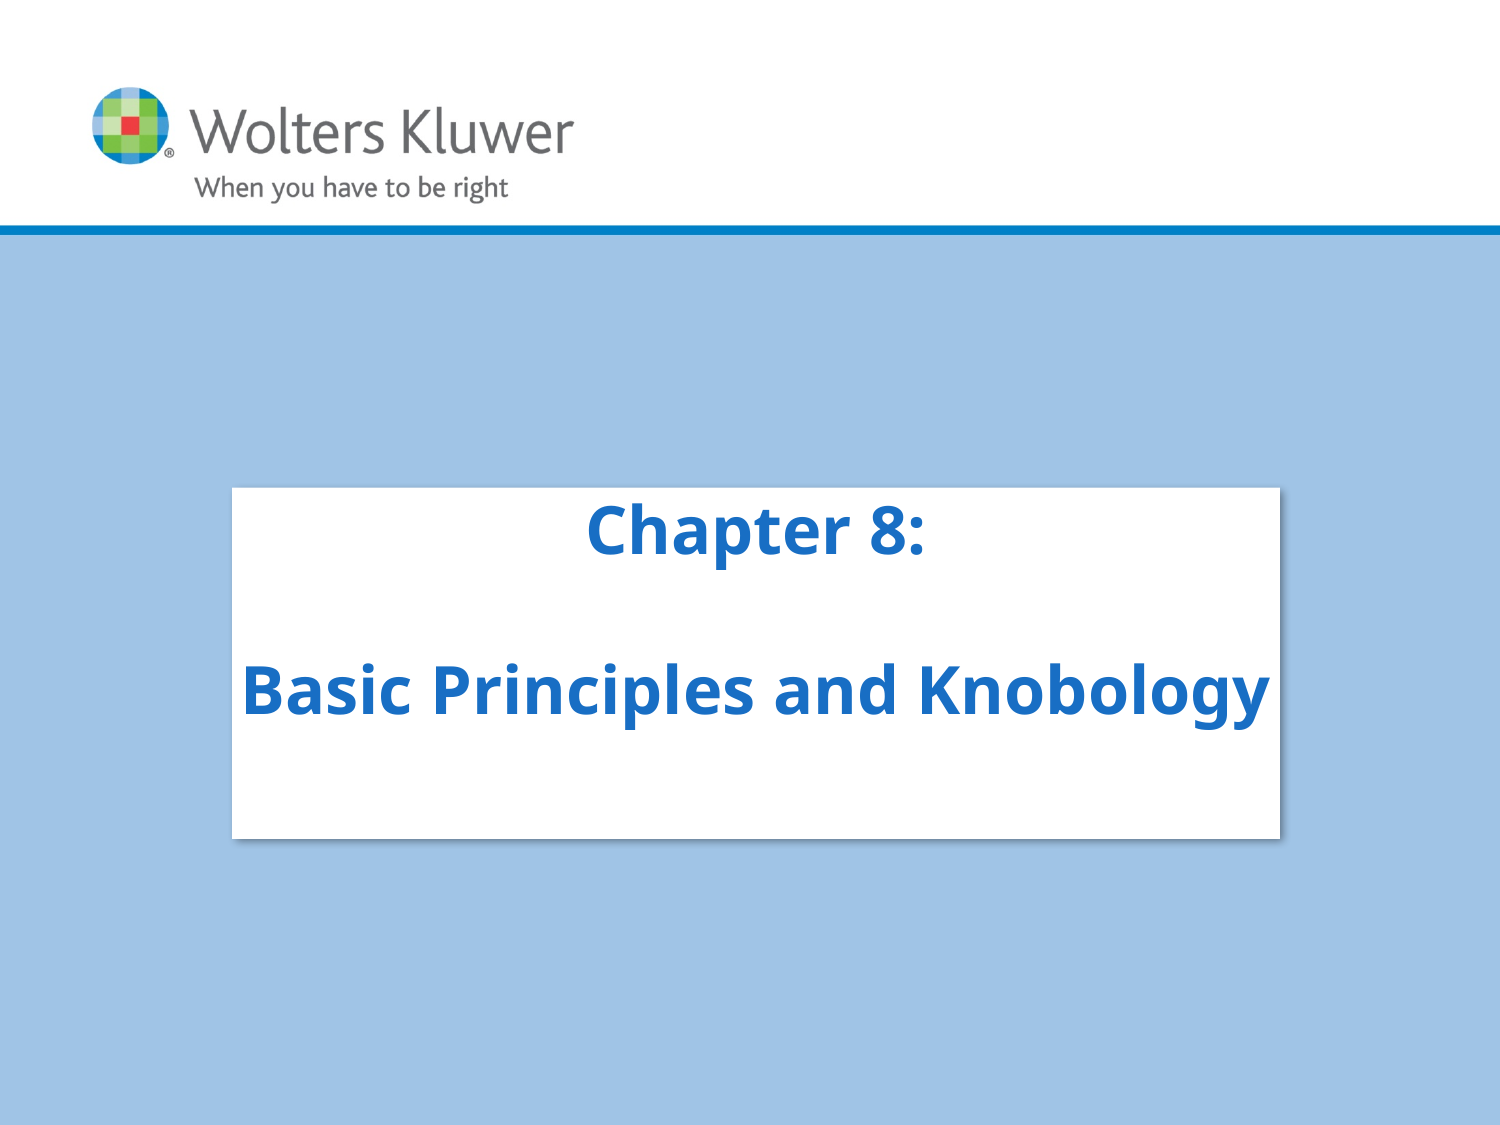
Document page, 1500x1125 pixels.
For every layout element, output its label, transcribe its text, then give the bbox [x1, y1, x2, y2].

picture [0, 64, 1500, 1125]
text_box Chapter 8: Basic Principles and Knobology [232, 487, 1280, 839]
